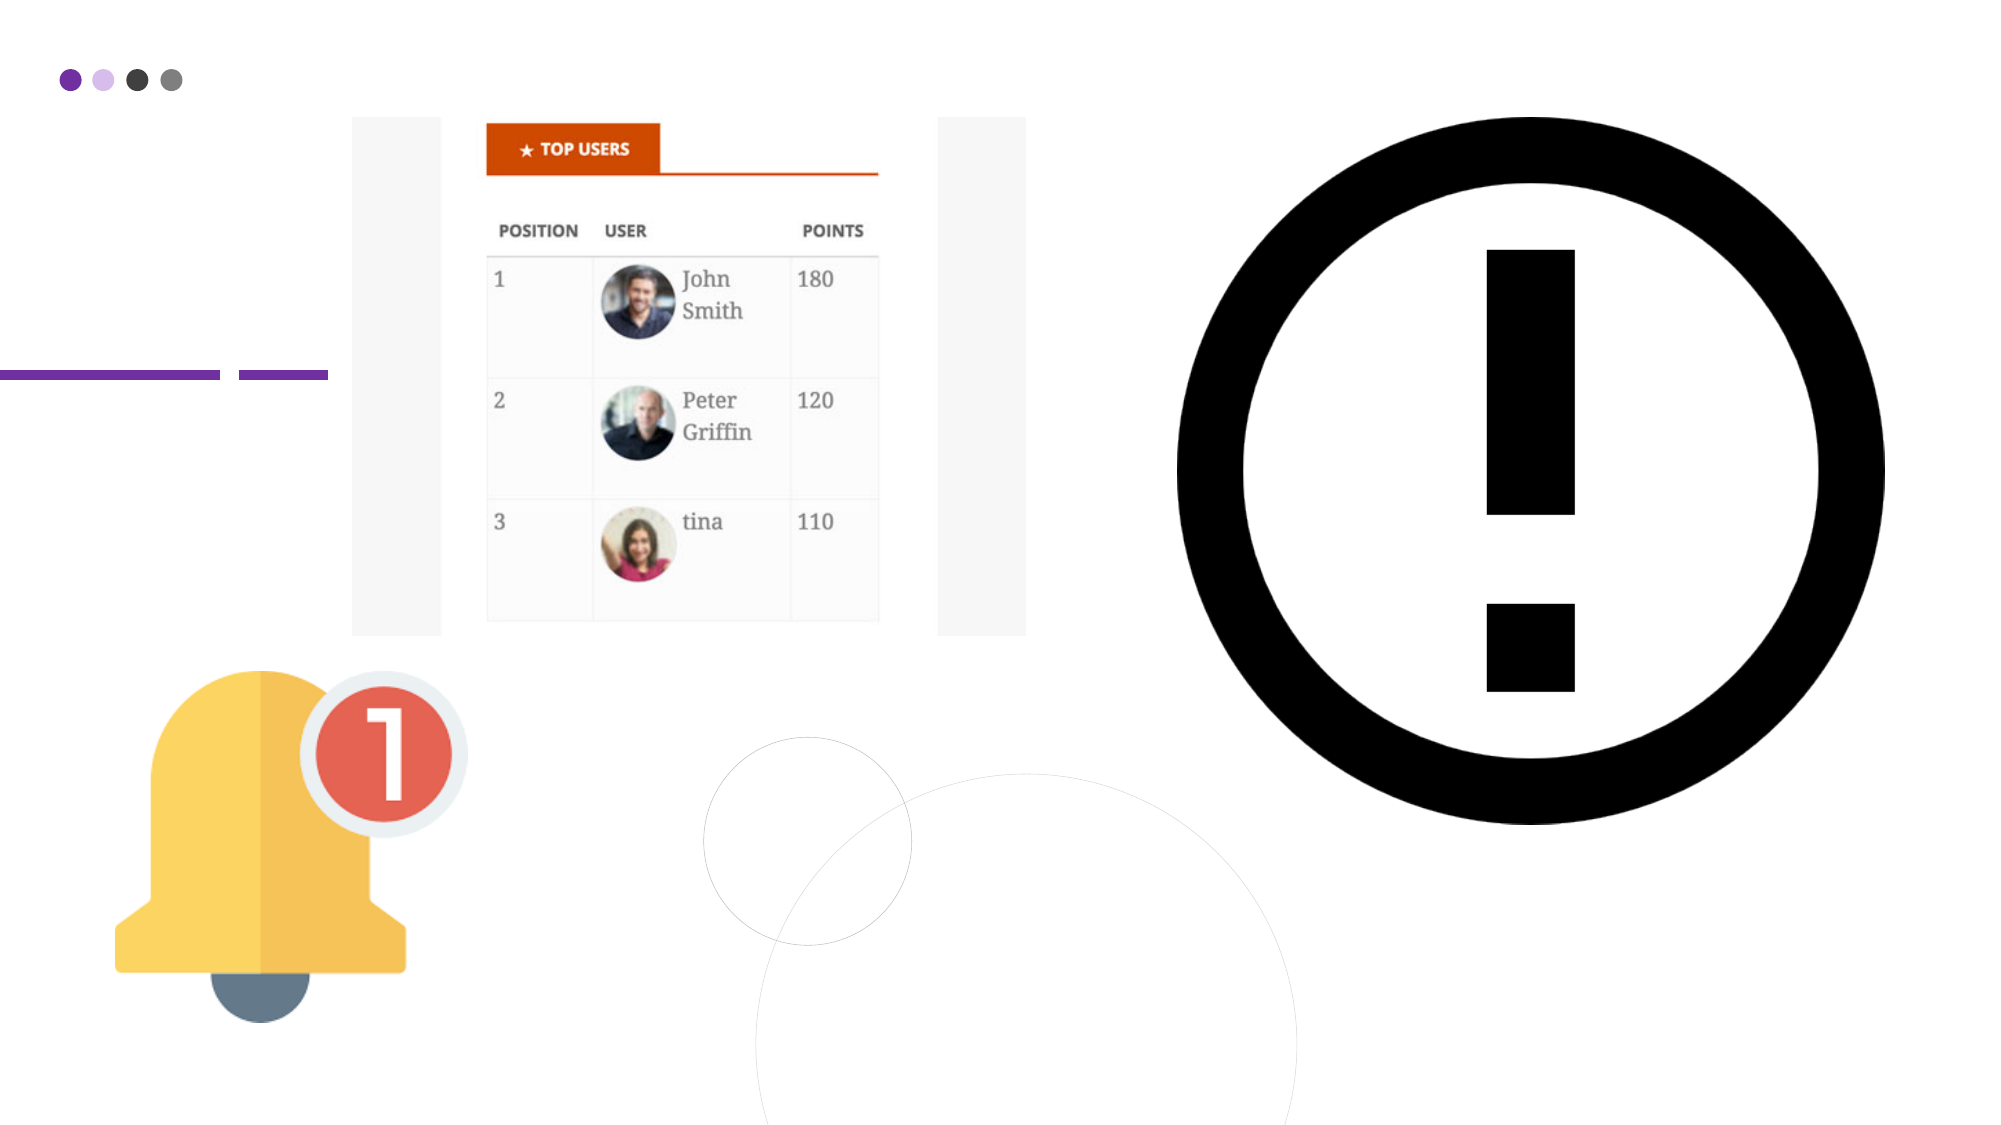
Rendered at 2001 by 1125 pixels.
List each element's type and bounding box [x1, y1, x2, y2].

picture [115, 671, 468, 1024]
picture [352, 117, 1026, 636]
picture [1177, 117, 1885, 825]
